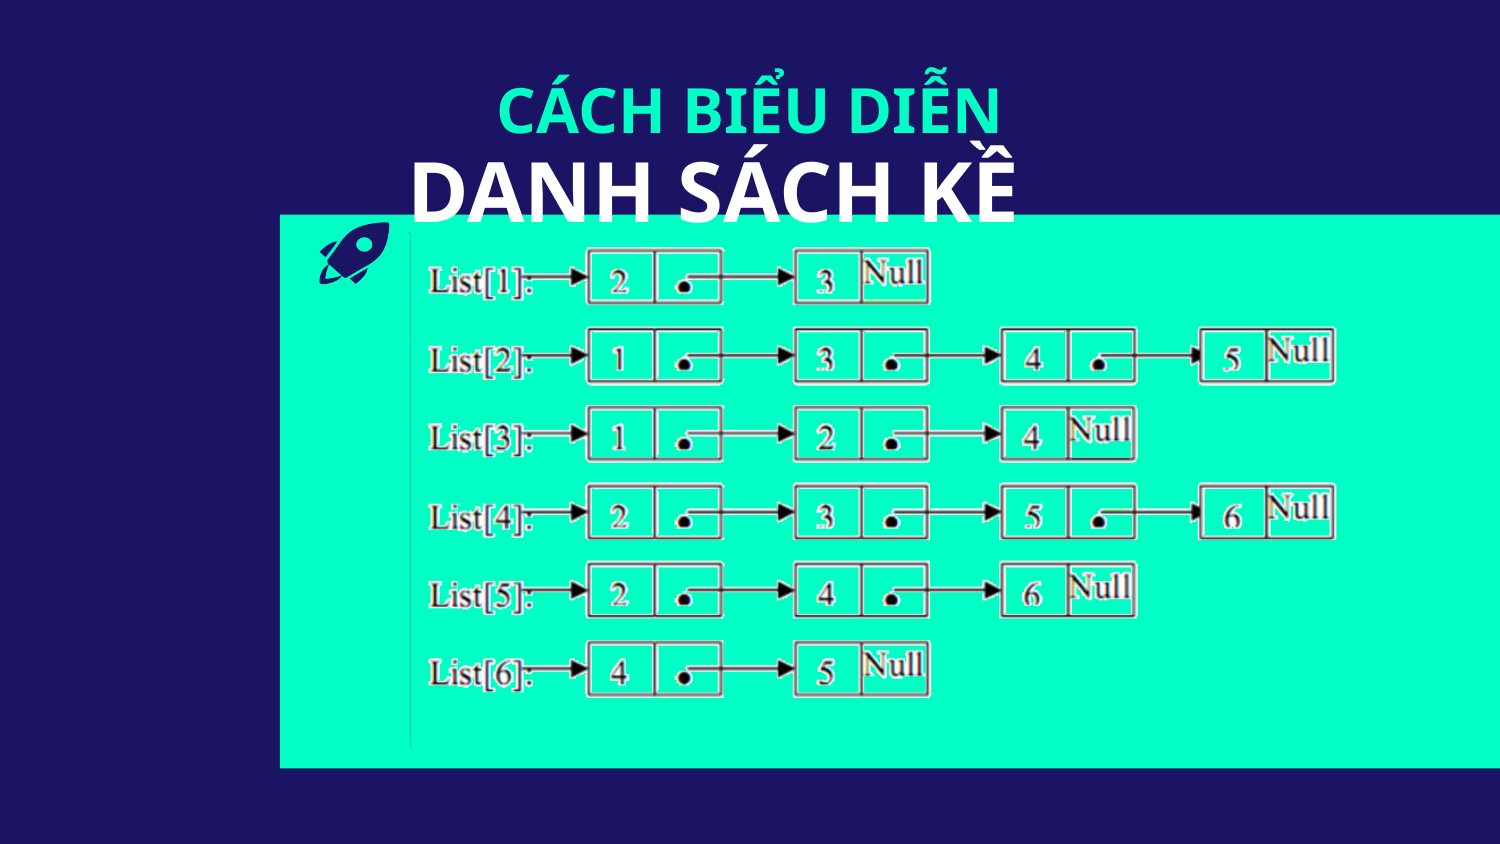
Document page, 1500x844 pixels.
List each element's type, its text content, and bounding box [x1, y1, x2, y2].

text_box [319, 221, 390, 285]
text_box [279, 214, 1500, 769]
picture [407, 228, 1393, 749]
title DANH SÁCH KỀ [392, 121, 1201, 240]
title CÁCH BIỂU DIỄN [209, 56, 1291, 166]
